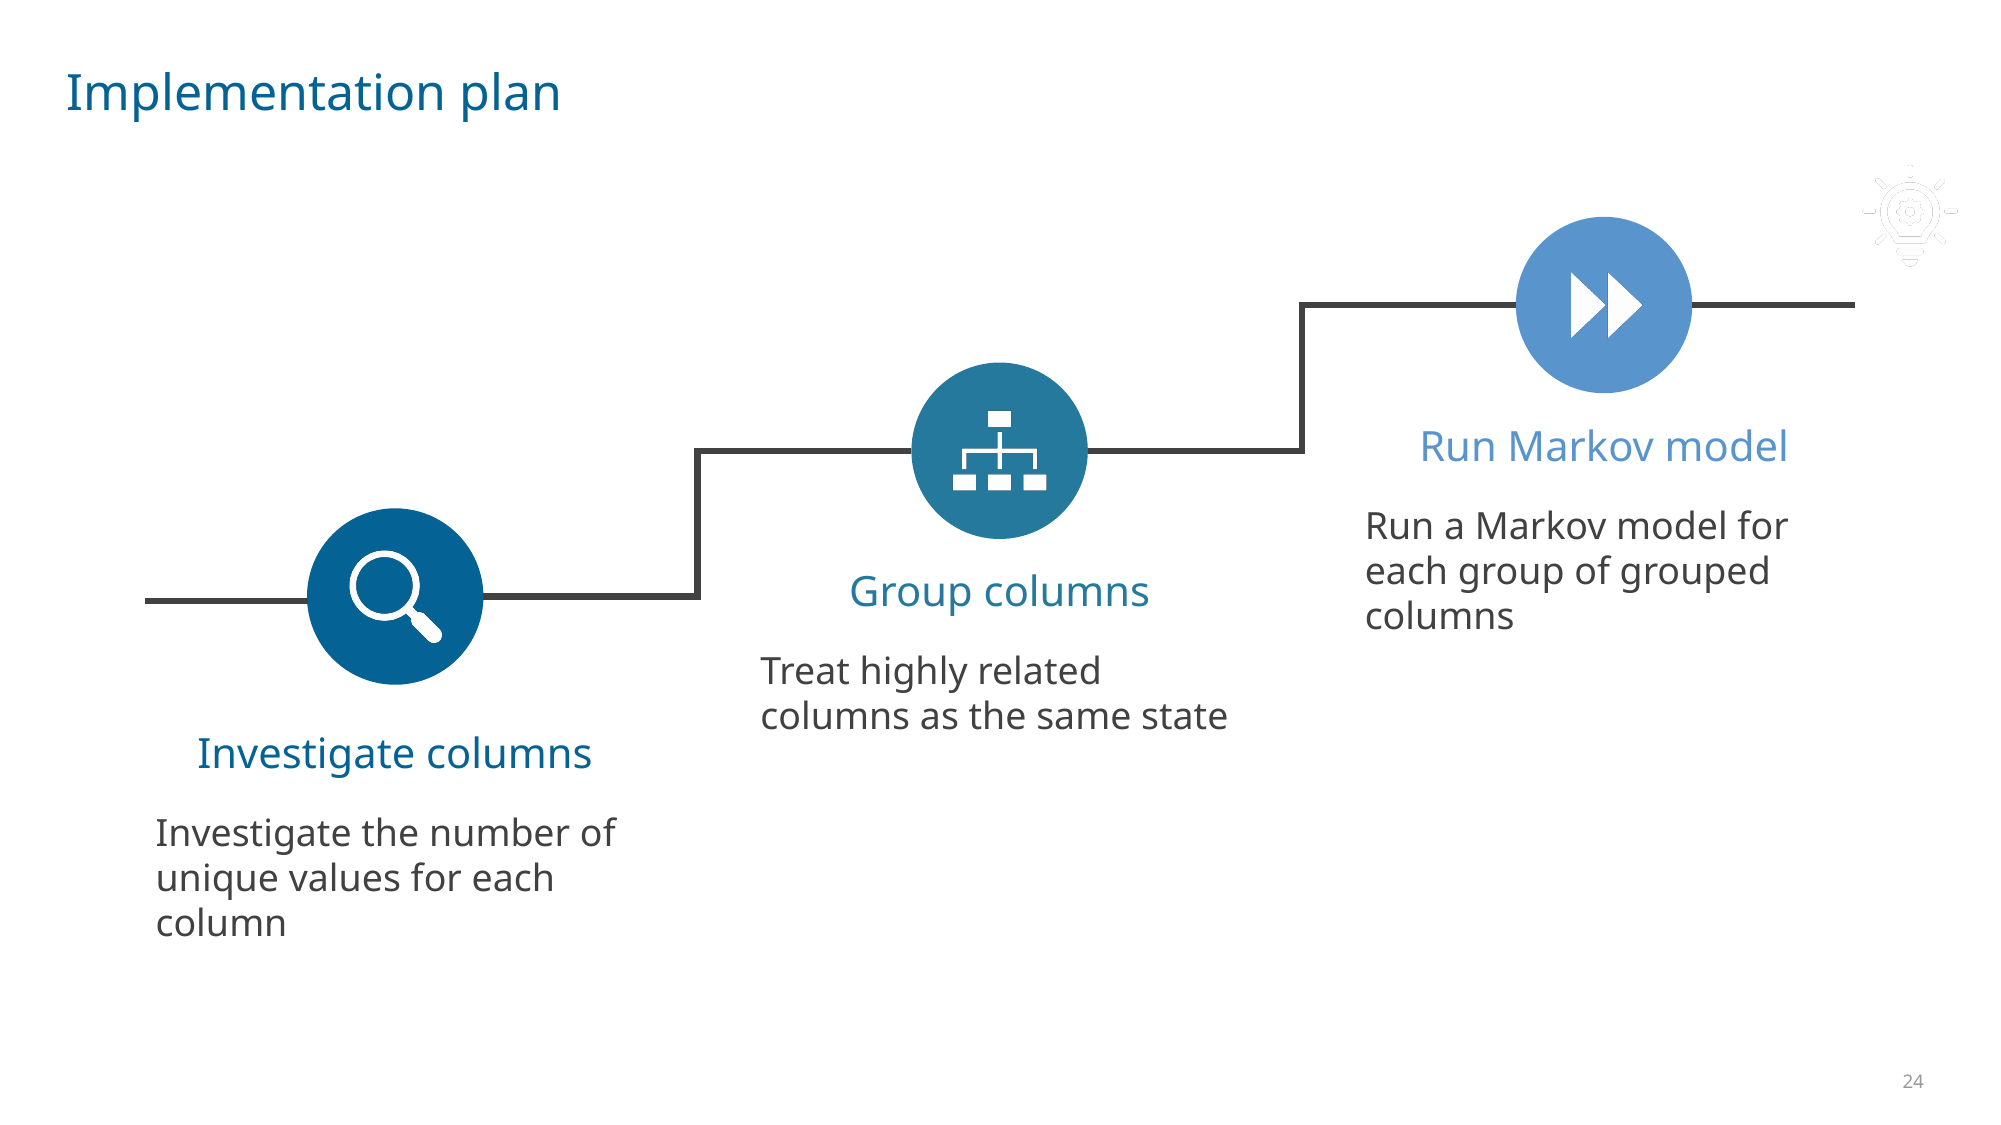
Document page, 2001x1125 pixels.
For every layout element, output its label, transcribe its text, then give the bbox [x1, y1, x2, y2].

picture [1854, 160, 1968, 273]
title Implementation plan [60, 61, 1940, 129]
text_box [140, 216, 1859, 1110]
slide_number 24 [1859, 1042, 1940, 1103]
